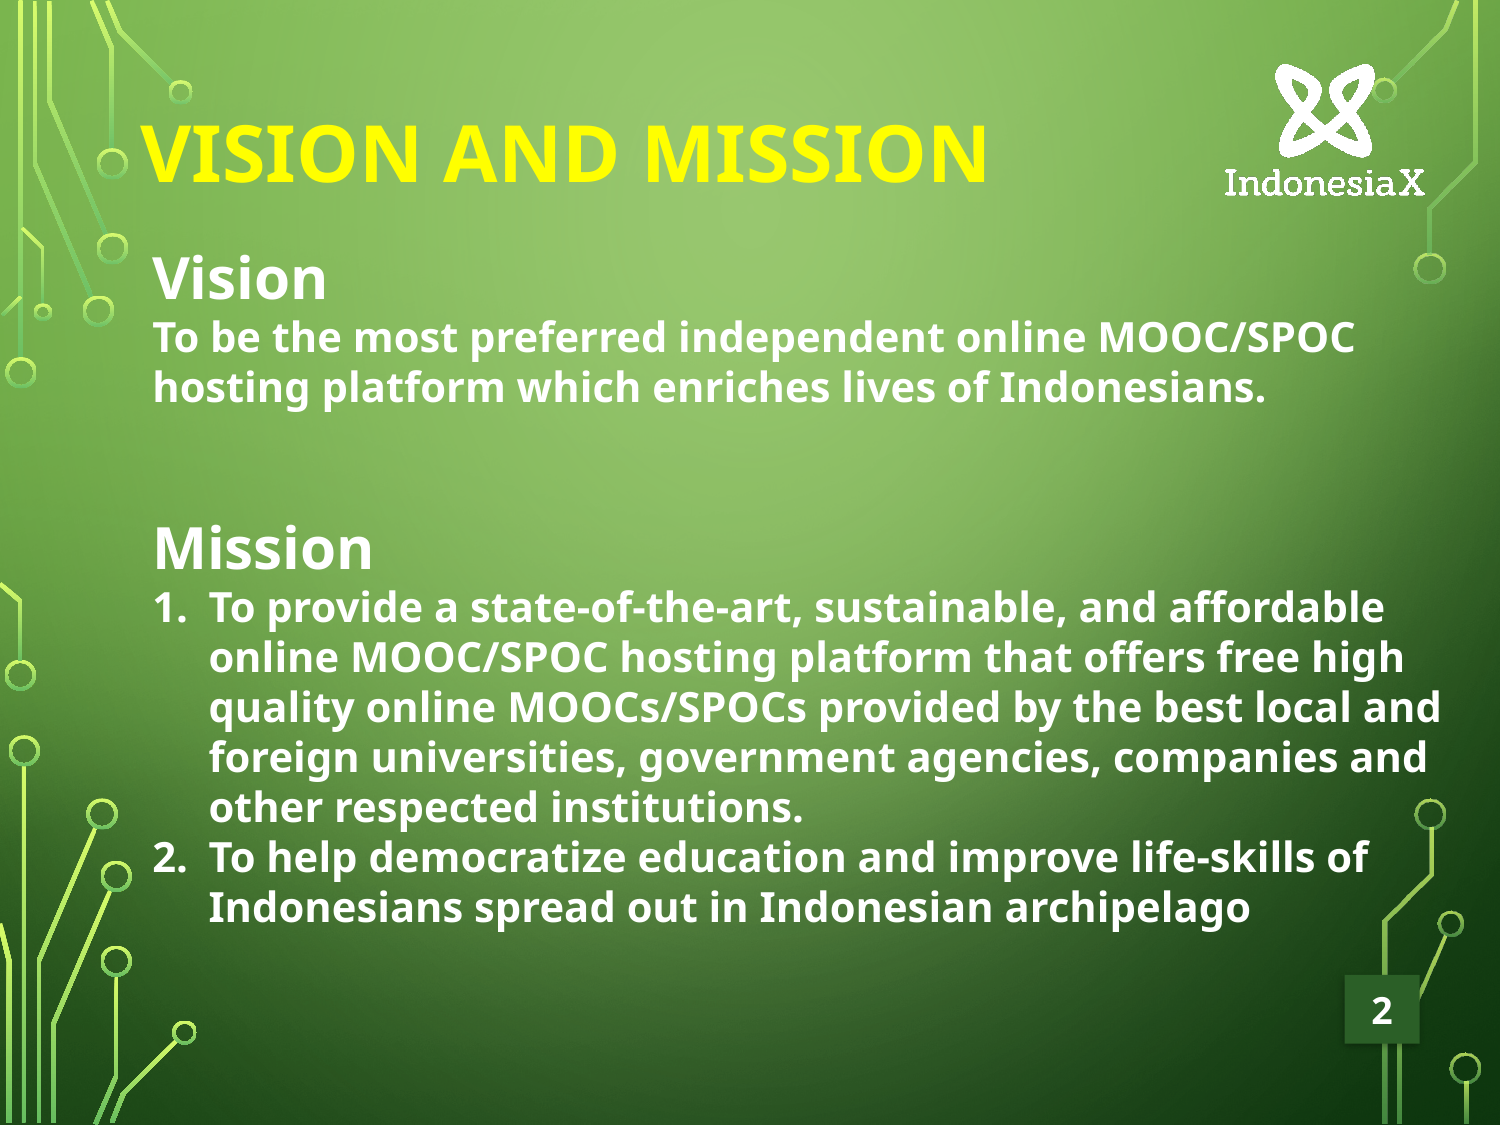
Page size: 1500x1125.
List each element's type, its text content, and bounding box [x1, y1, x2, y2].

text_box 2 [1343, 974, 1421, 1045]
picture [1225, 64, 1426, 196]
text_box Vision To be the most preferred independent online MOOC/SPOC hosting platform which enriches lives of Indonesians. Mission To provide a state-of-the-art, sustainable, and affordable online MOOC/SPOC hosting platform that offers free high quality online MOOCs/SPOCs provided by the best local and foreign universities, government agencies, companies and other respected institutions. To help democratize education and improve life-skills of Indonesians spread out in Indonesian archipelago [136, 232, 1470, 938]
text_box VISION AND MISSION [125, 67, 1200, 235]
